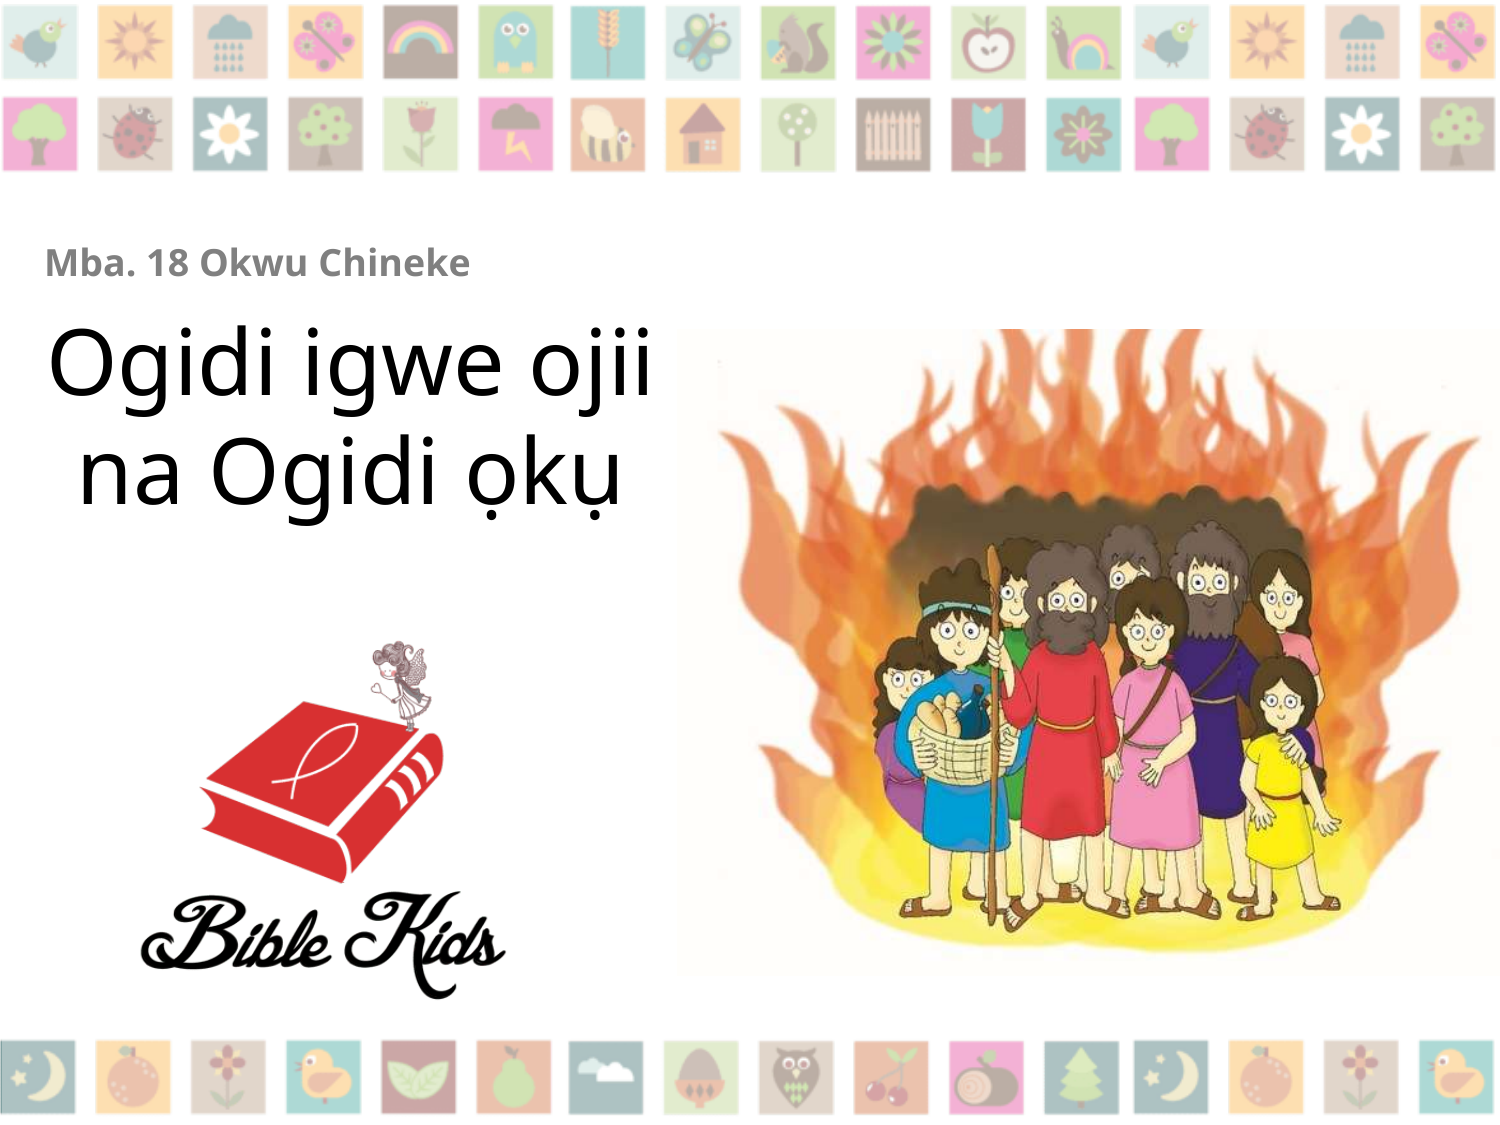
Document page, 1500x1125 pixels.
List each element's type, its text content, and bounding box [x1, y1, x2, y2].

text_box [0, 3, 1500, 181]
text_box Mba. 18 Okwu Chineke [29, 231, 526, 292]
picture [114, 603, 544, 1030]
picture [677, 329, 1500, 977]
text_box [0, 1028, 1500, 1118]
text_box Ogidi igwe ojii na Ogidi ọkụ [28, 296, 674, 531]
